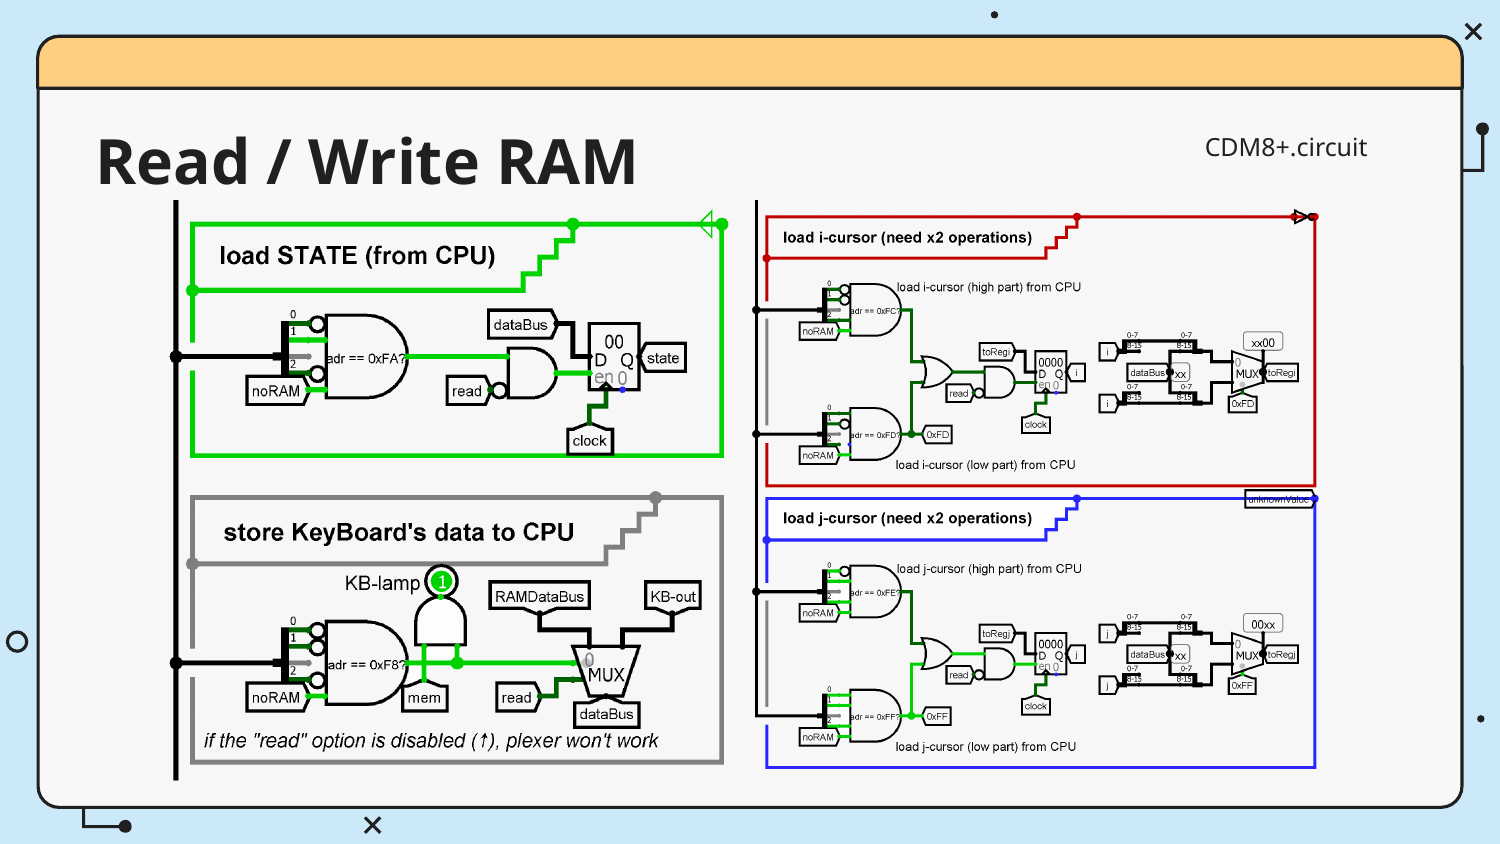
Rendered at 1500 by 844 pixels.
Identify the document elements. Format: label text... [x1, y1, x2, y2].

picture [158, 200, 1342, 801]
title Read / Write RAM [80, 106, 1036, 201]
text_box CDM8+.circuit [764, 121, 1383, 172]
